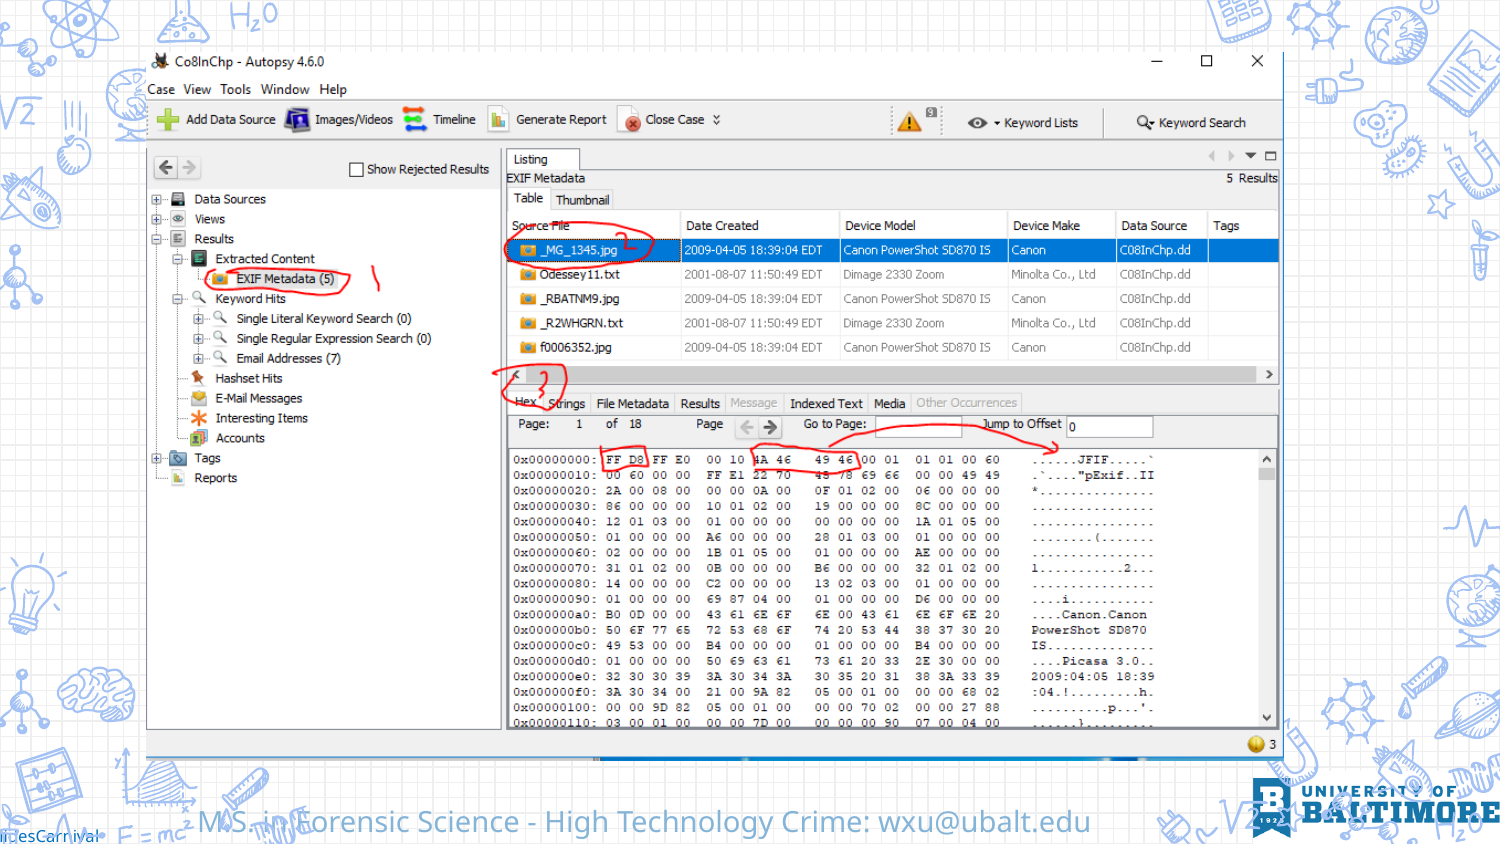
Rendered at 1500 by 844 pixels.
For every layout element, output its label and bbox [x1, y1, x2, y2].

picture [145, 52, 1284, 761]
picture [1283, 771, 1308, 783]
picture [1408, 786, 1417, 792]
picture [1388, 823, 1396, 835]
picture [1381, 771, 1421, 792]
picture [1481, 771, 1489, 788]
picture [1405, 773, 1430, 800]
picture [1354, 819, 1361, 827]
picture [1375, 780, 1390, 791]
picture [1253, 771, 1500, 844]
picture [1342, 796, 1349, 806]
picture [1471, 771, 1479, 786]
picture [1479, 779, 1483, 790]
